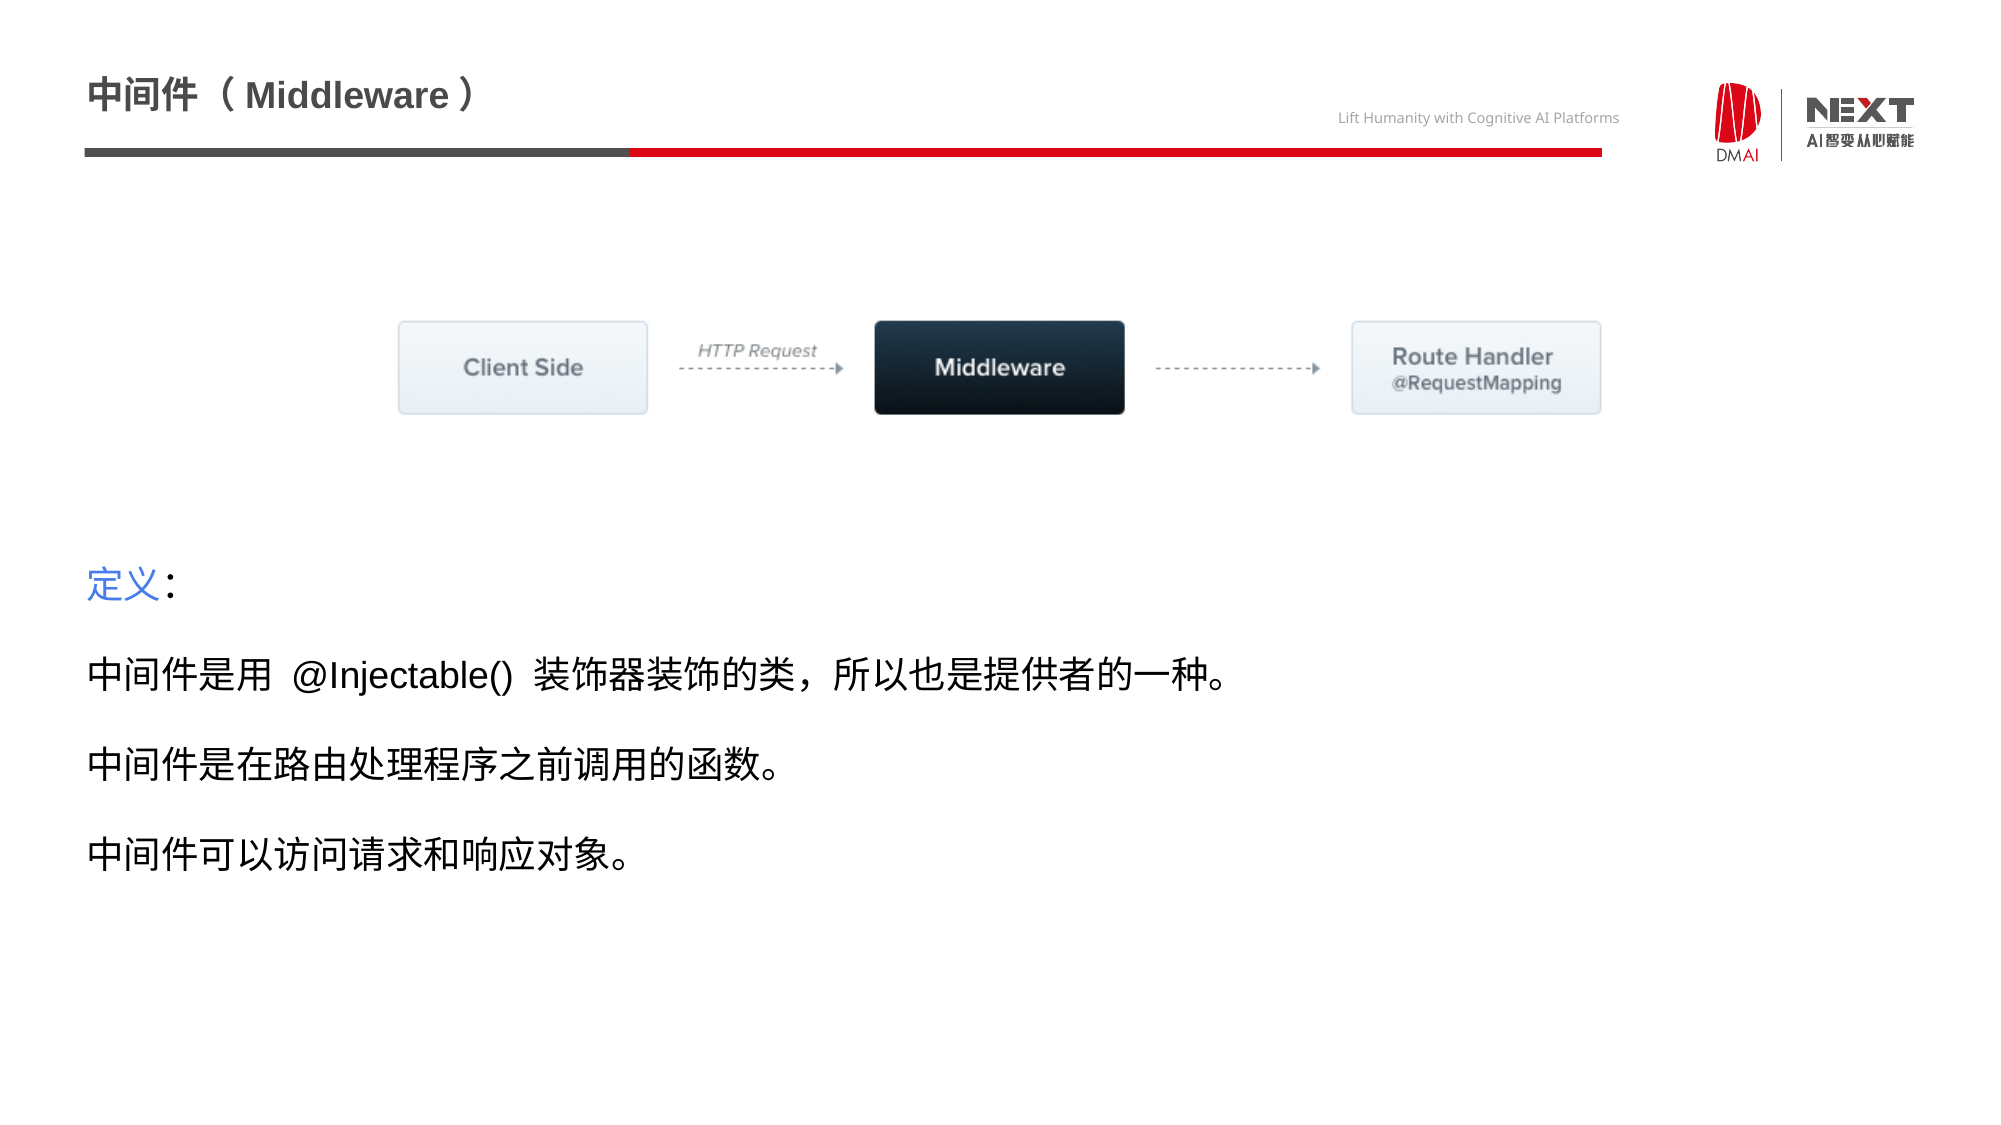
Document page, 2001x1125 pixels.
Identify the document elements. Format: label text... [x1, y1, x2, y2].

text_box 定义： 中间件是用 @Injectable() 装饰器装饰的类，所以也是提供者的一种。 中间件是在路由处理程序之前调用的函数。 中间件可以访问请求和响应对象。 [71, 553, 1854, 929]
picture [1715, 83, 1761, 162]
picture [242, 196, 1758, 540]
title 中间件（Middleware） [71, 64, 1350, 125]
